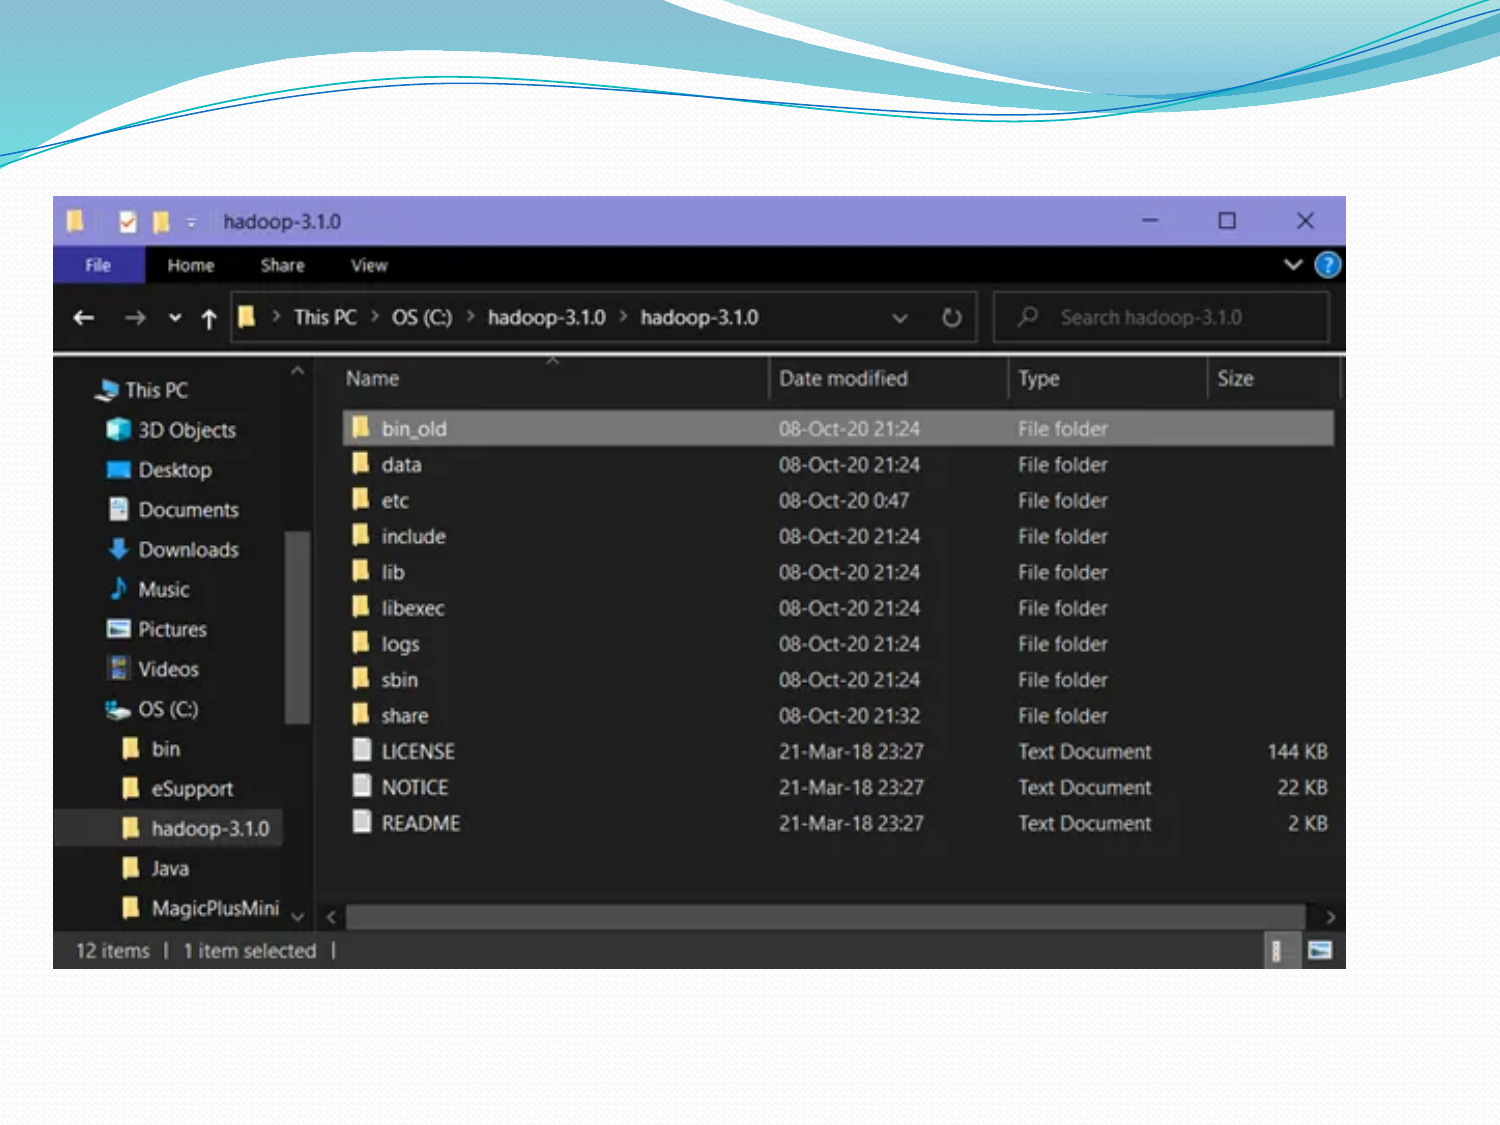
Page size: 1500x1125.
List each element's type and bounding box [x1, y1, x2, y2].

list [52, 195, 1346, 970]
